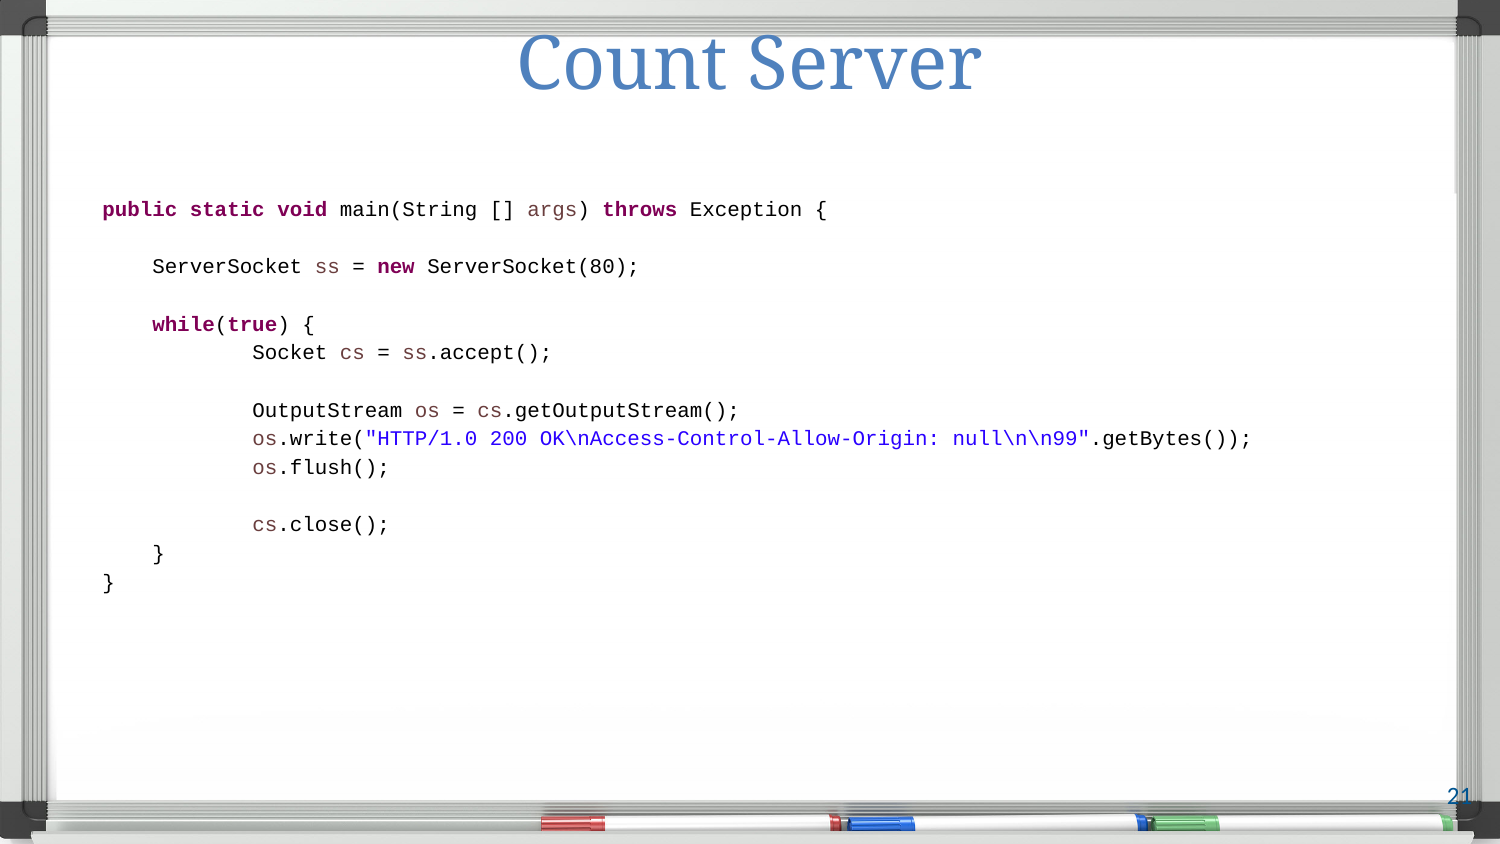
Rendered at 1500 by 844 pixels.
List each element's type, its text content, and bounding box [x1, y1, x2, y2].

picture [0, 0, 1500, 844]
text_box public static void main(String [] args) throws Exception { ServerSocket ss = new ServerSocket(80); while(true) { Socket cs = ss.accept(); OutputStream os = cs.getOutputStream(); os.write("HTTP/1.0 200 OK\nAccess-Control-Allow-Origin: null\n\n99".getBytes()); os.flush(); cs.close(); } } [87, 184, 1300, 601]
title Count Server [12, 9, 1488, 110]
slide_number 21 [1387, 771, 1488, 817]
